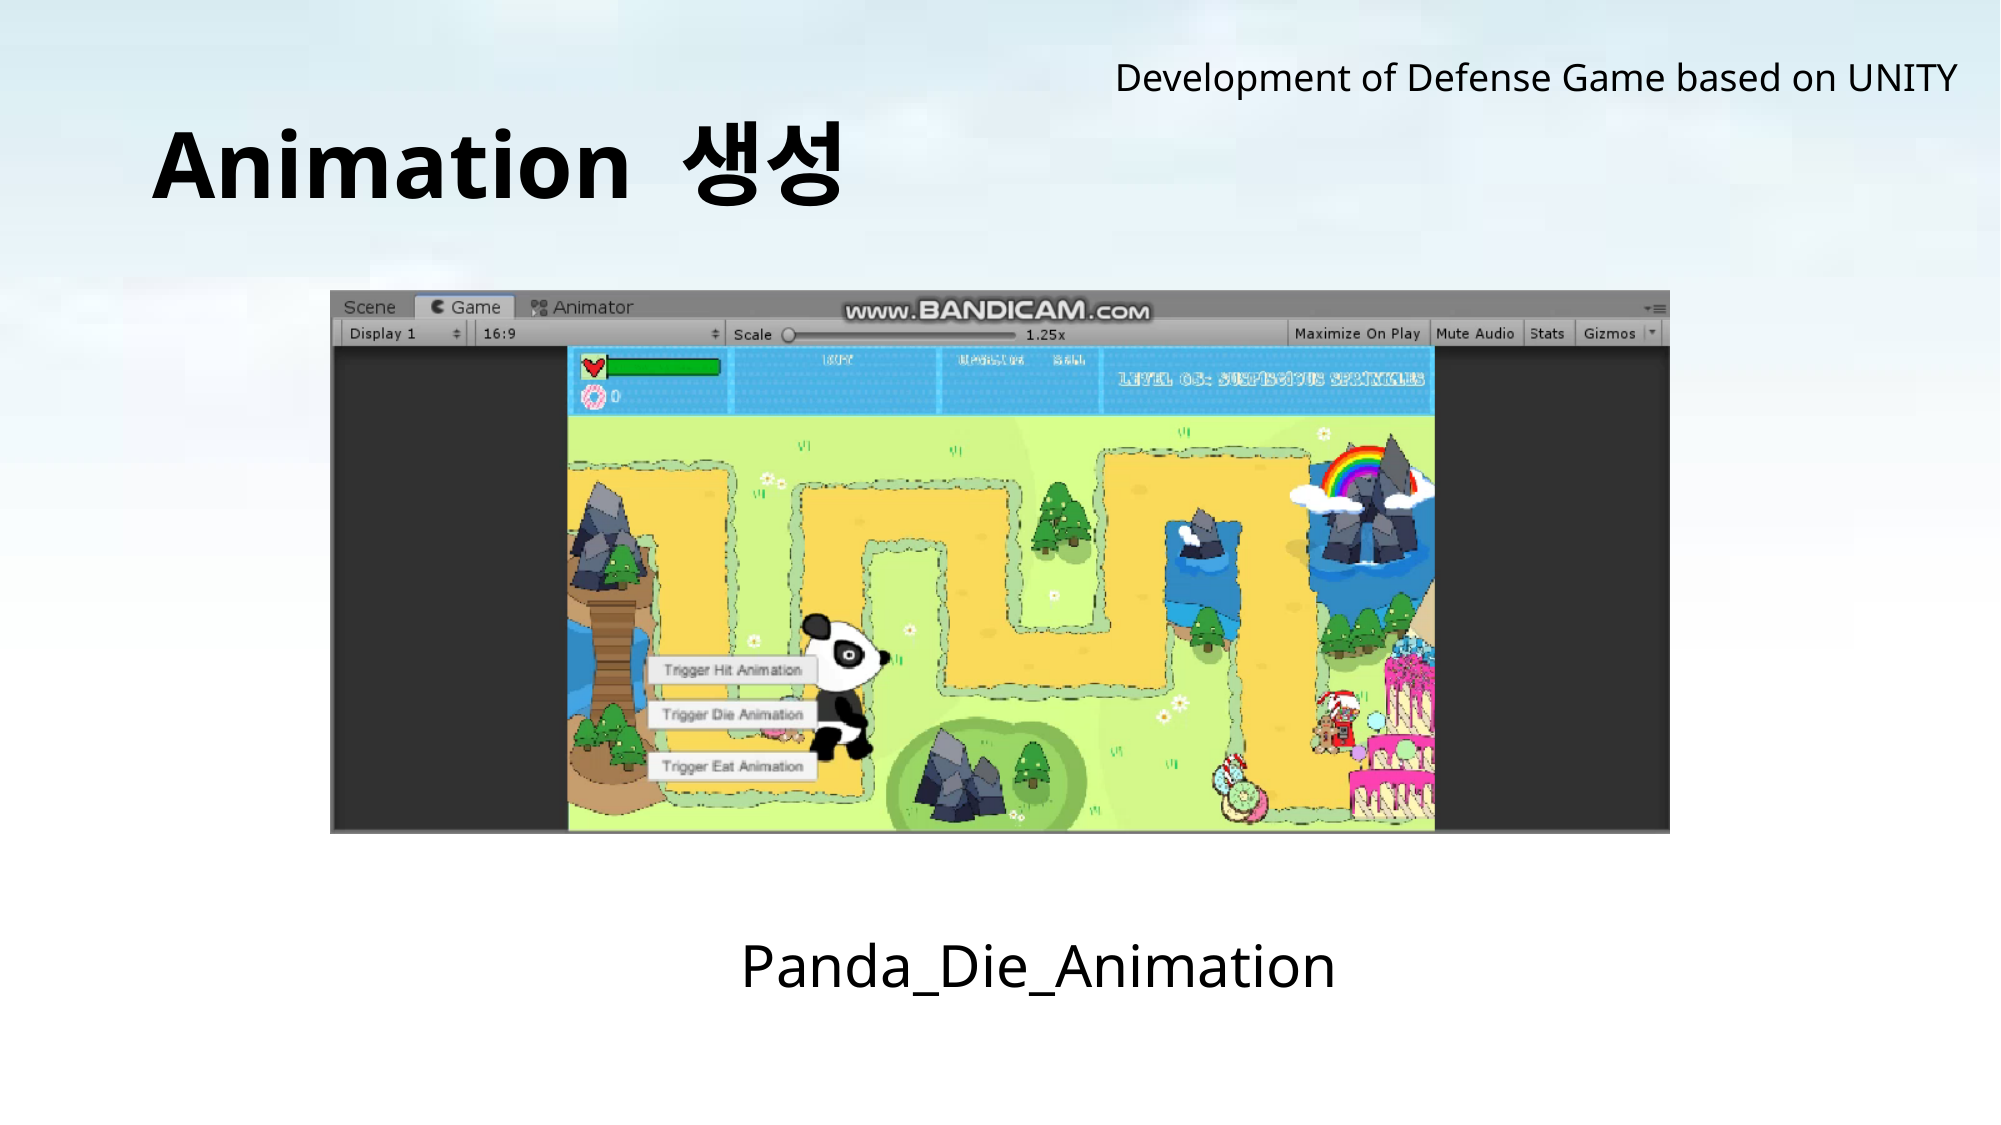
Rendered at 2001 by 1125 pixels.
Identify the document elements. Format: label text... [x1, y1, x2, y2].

picture [0, 0, 2001, 1125]
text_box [329, 289, 1670, 835]
title Animation 생성 [137, 59, 1863, 278]
text_box Development of Defense Game based on UNITY [1099, 46, 2000, 107]
text_box Panda_Die_Animation [726, 921, 2000, 1007]
